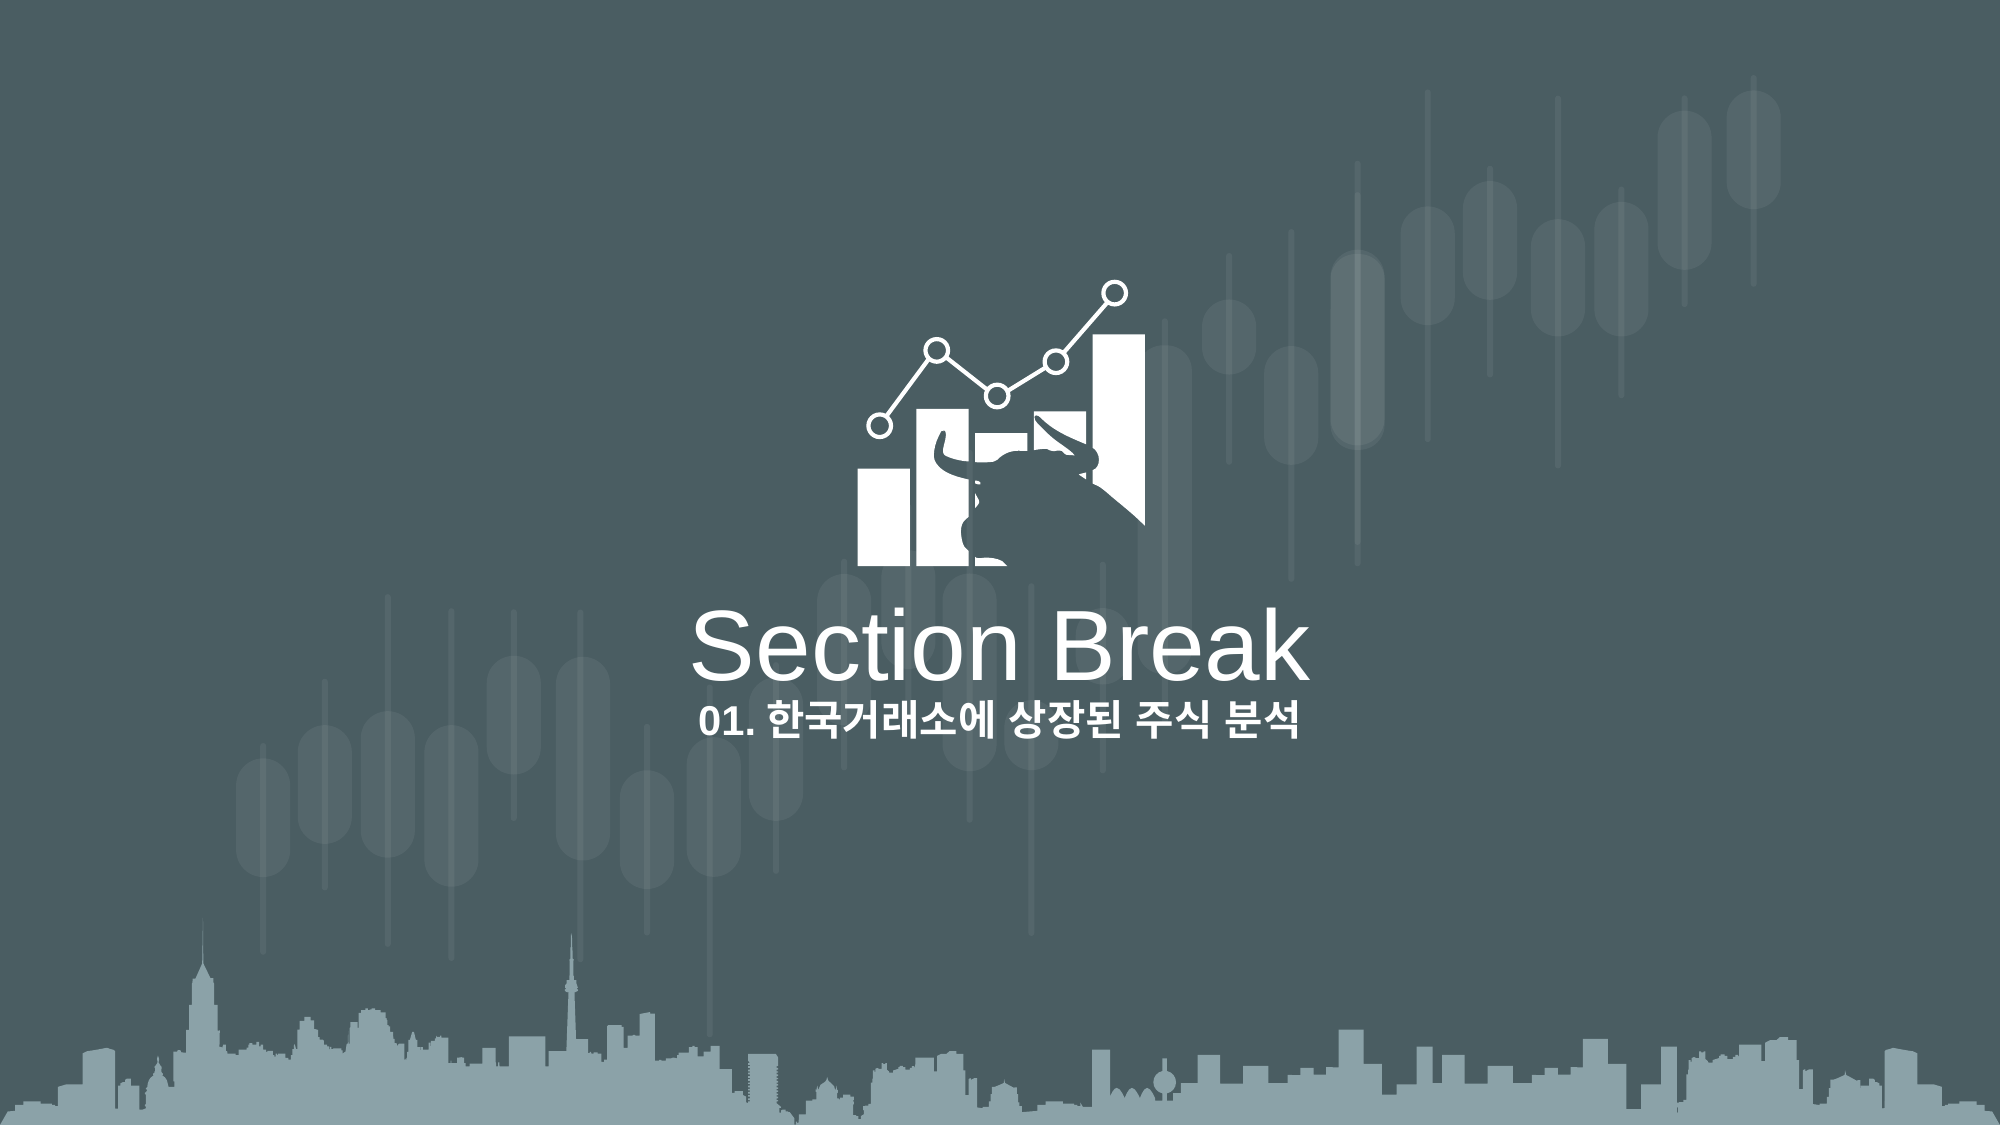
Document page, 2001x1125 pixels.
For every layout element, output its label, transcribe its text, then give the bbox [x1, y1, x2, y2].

text_box [974, 554, 1011, 568]
text_box [1076, 471, 1088, 482]
text_box [974, 492, 981, 511]
text_box [857, 468, 911, 567]
text_box [974, 479, 982, 486]
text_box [0, 917, 2000, 1125]
text_box [1091, 333, 1146, 529]
text_box [974, 438, 1029, 464]
text_box [1032, 438, 1078, 457]
text_box Section Break [421, 572, 1579, 686]
text_box [915, 438, 970, 568]
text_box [868, 281, 1126, 438]
text_box [1069, 438, 1088, 446]
text_box 01.한국거래소에 상장된 주식 분석 [421, 686, 1579, 752]
